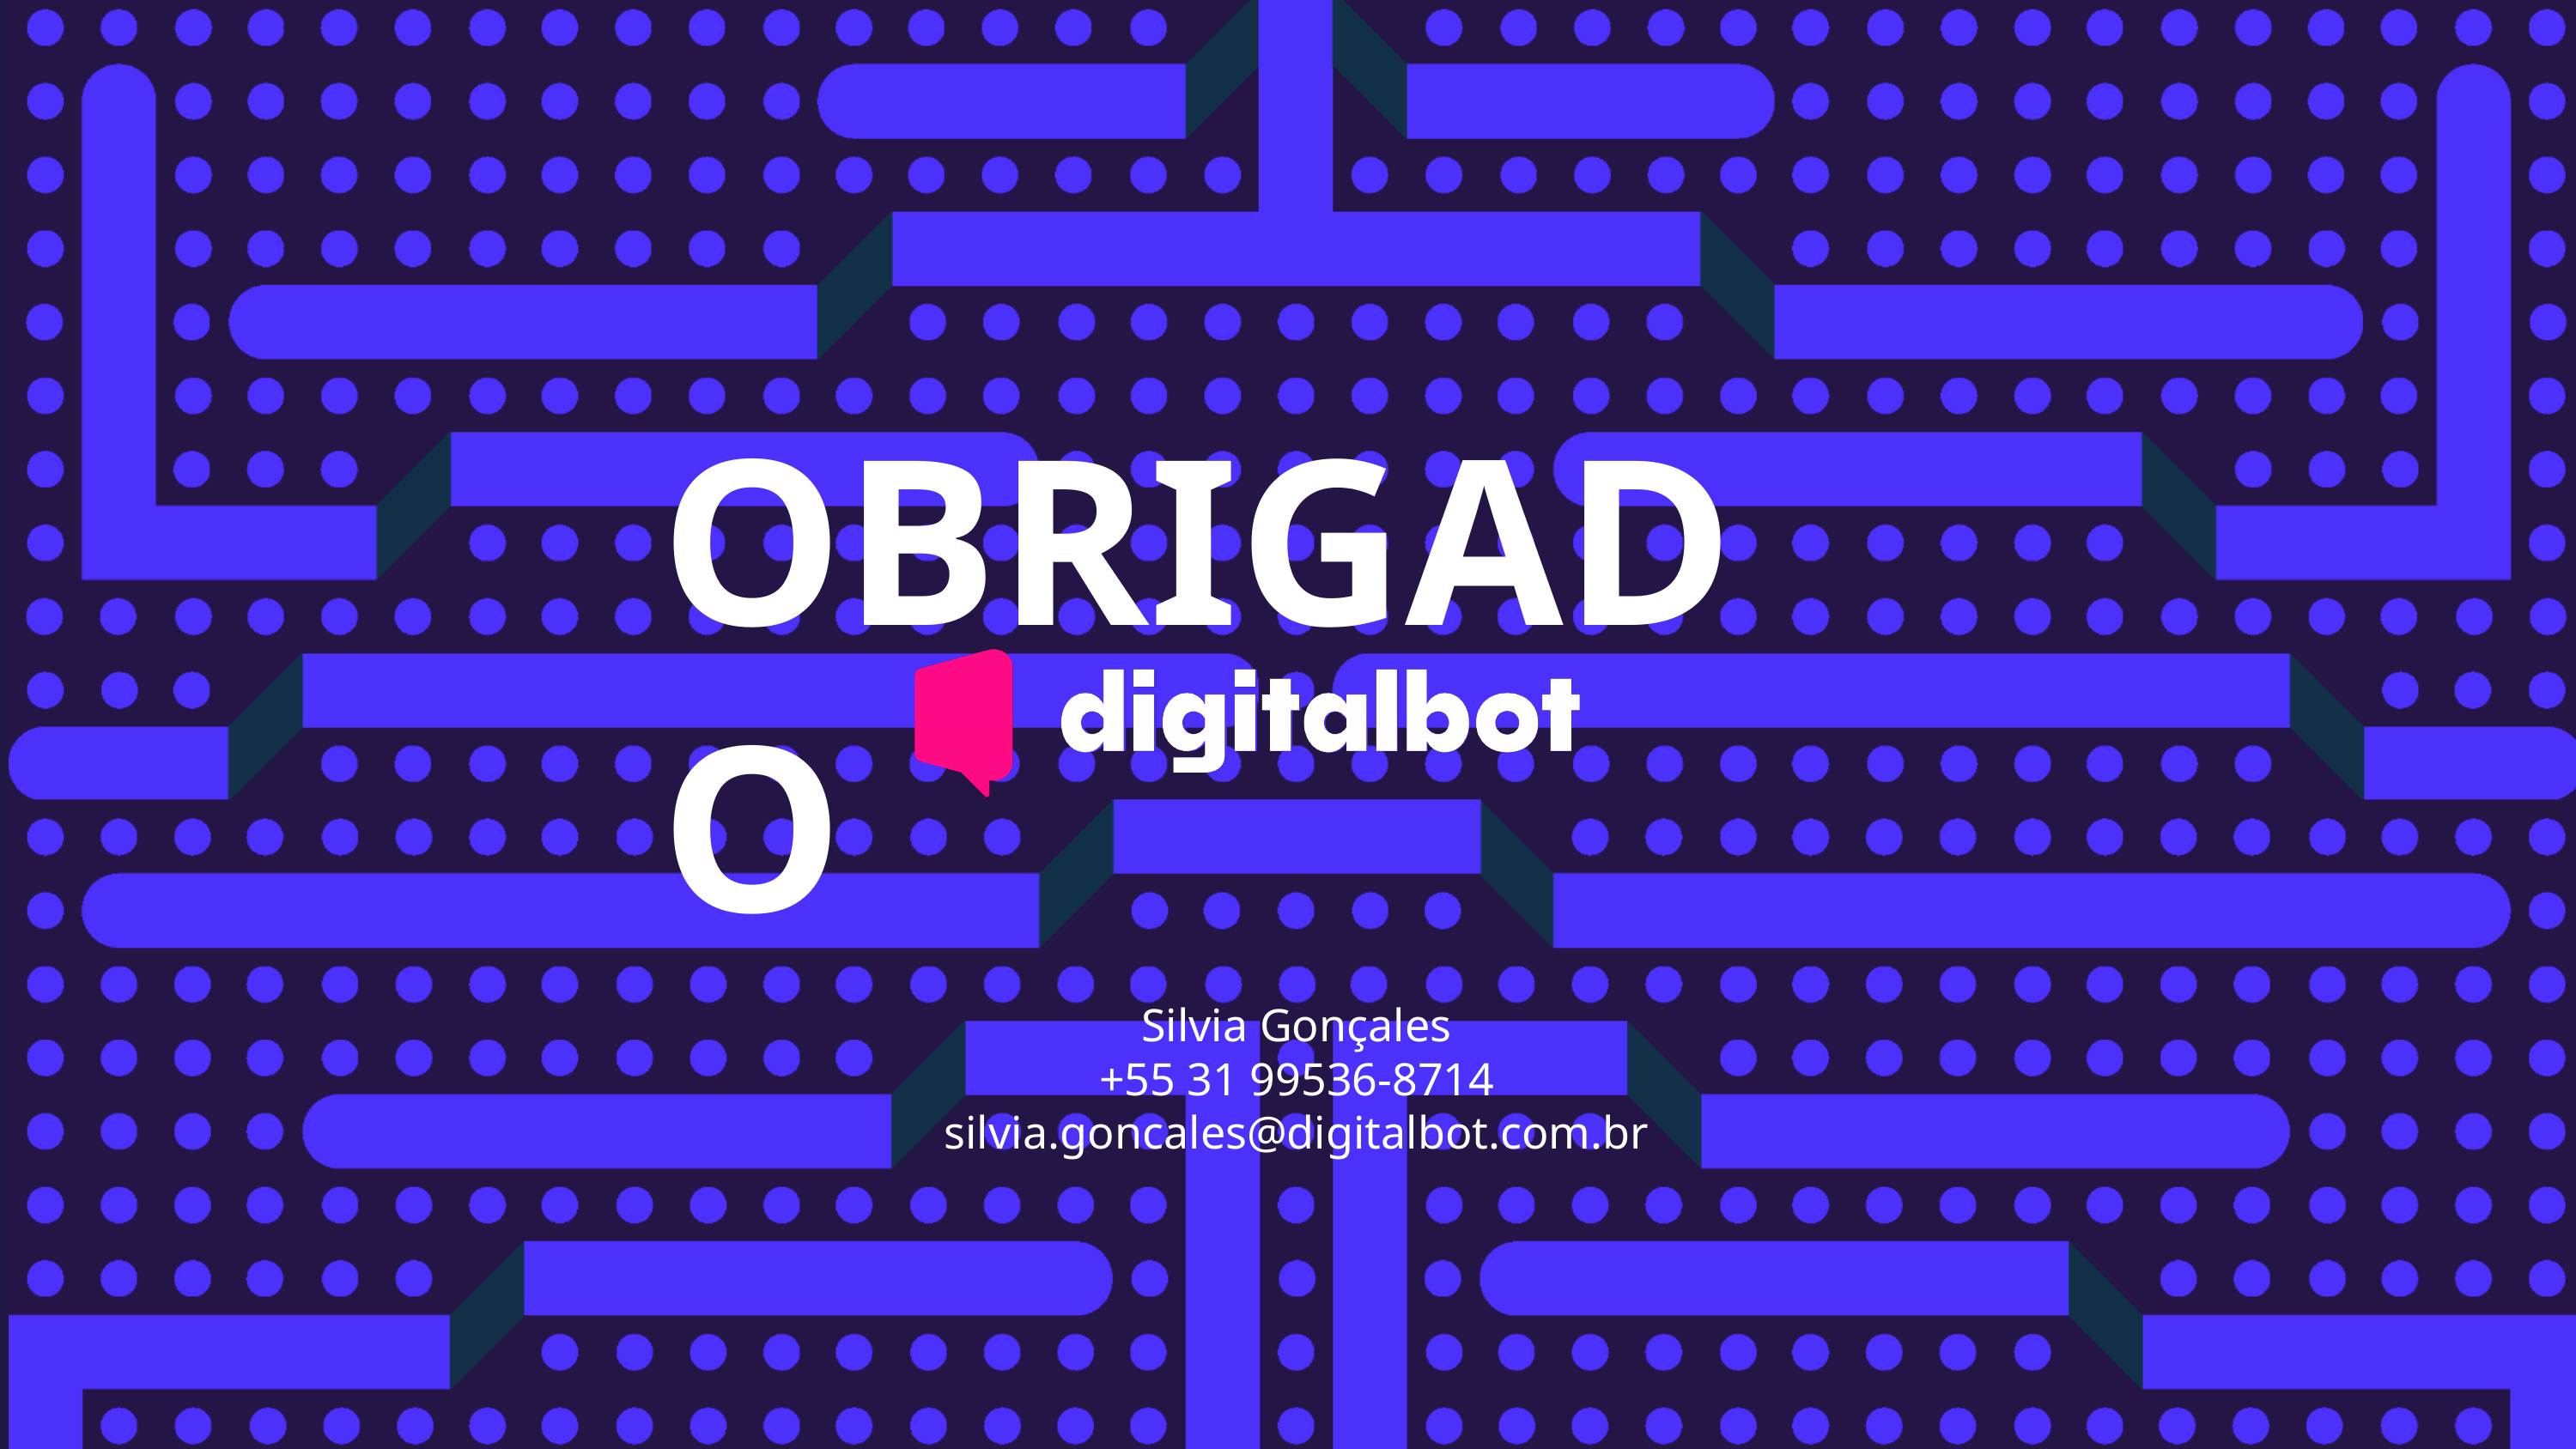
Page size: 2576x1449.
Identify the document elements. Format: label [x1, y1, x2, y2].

text_box [884, 602, 1613, 821]
picture [8, 0, 2576, 1449]
